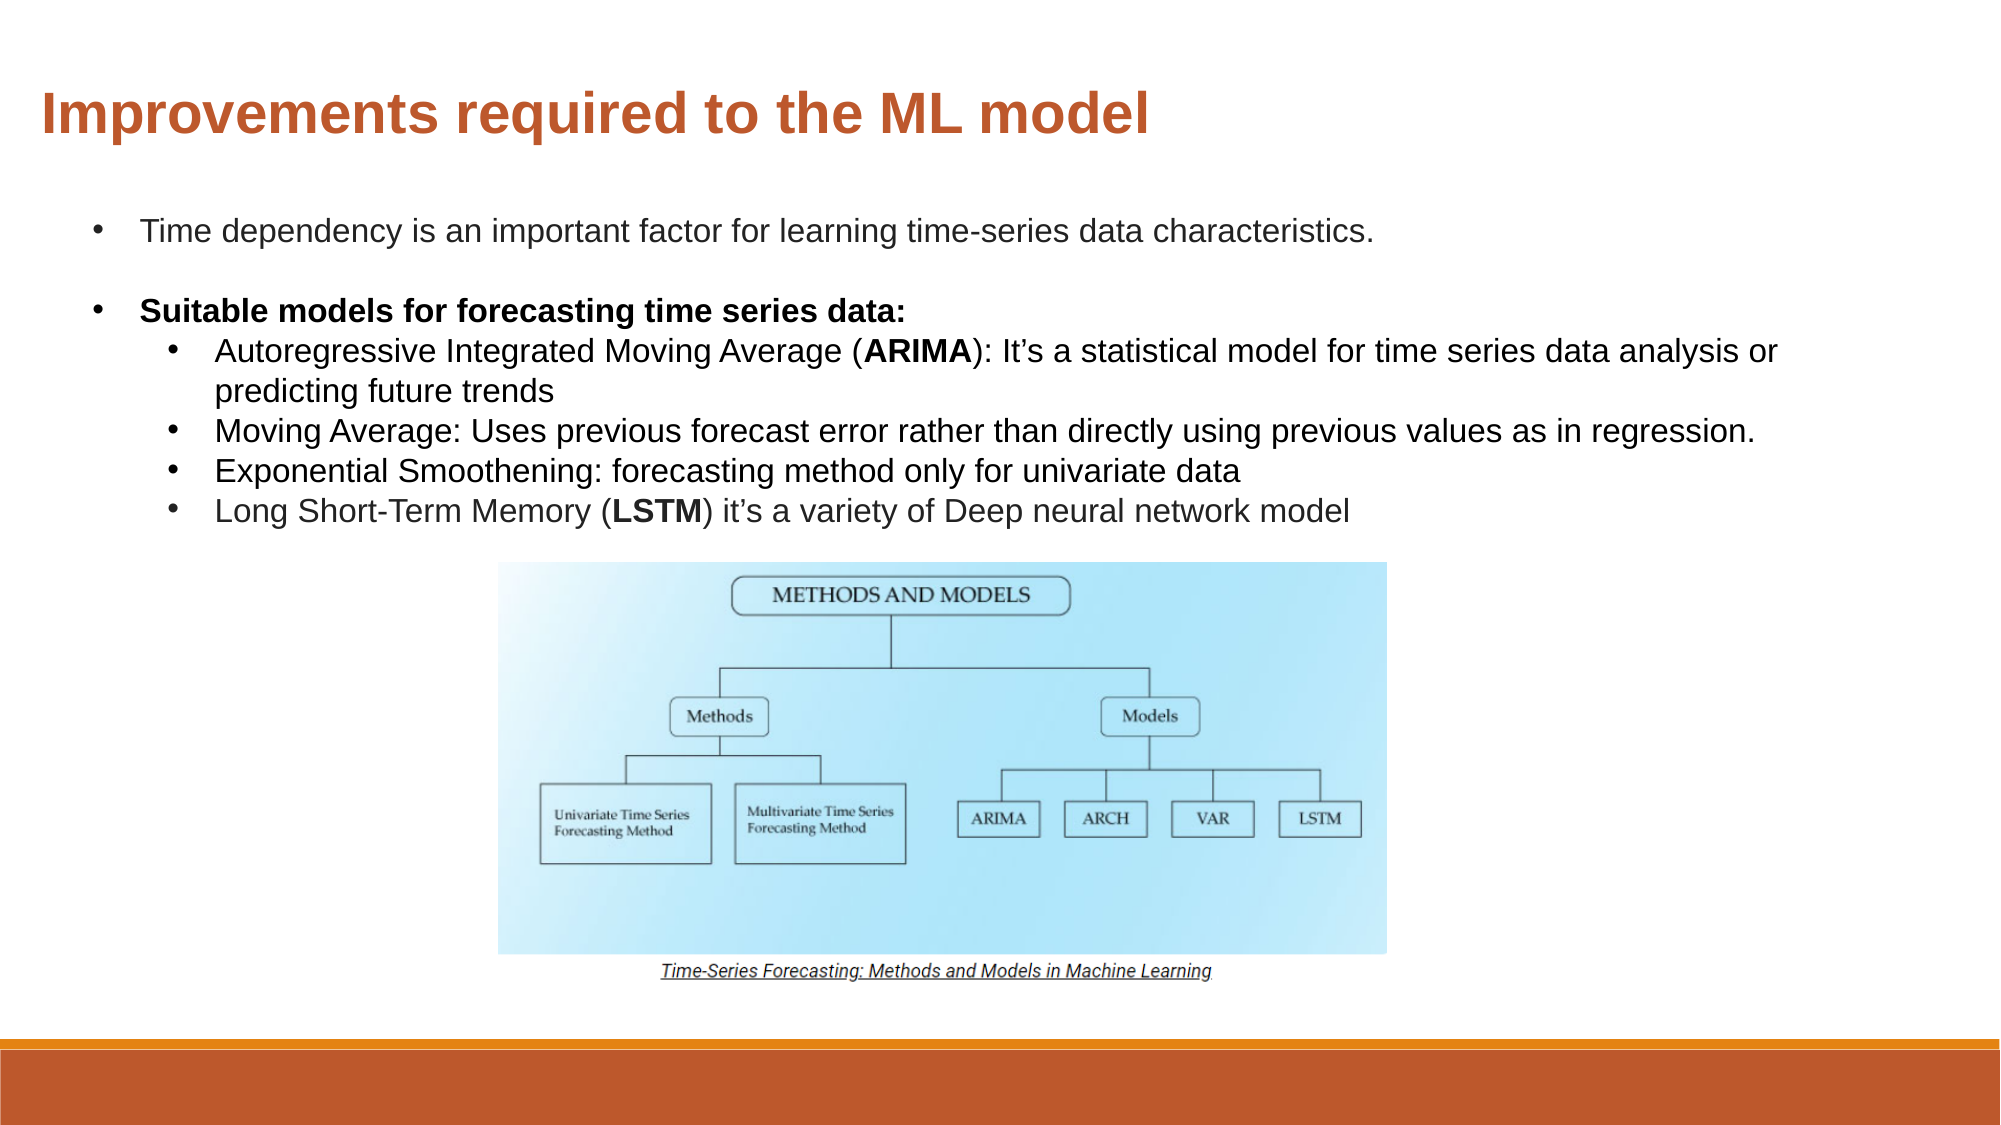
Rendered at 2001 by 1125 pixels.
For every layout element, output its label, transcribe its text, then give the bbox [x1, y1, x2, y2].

text_box Time dependency is an important factor for learning time-series data characteristics. Suitable models for forecasting time series data: Autoregressive Integrated Moving Average (ARIMA): It’s a statistical model for time series data analysis or predicting future trends Moving Average: Uses previous forecast error rather than directly using previous values as in regression. Exponential Smoothening: forecasting method only for univariate data Long Short-Term Memory (LSTM) it’s a variety of Deep neural network model [77, 201, 1933, 537]
title Improvements required to the ML model [26, 0, 1711, 154]
picture [497, 562, 1388, 989]
